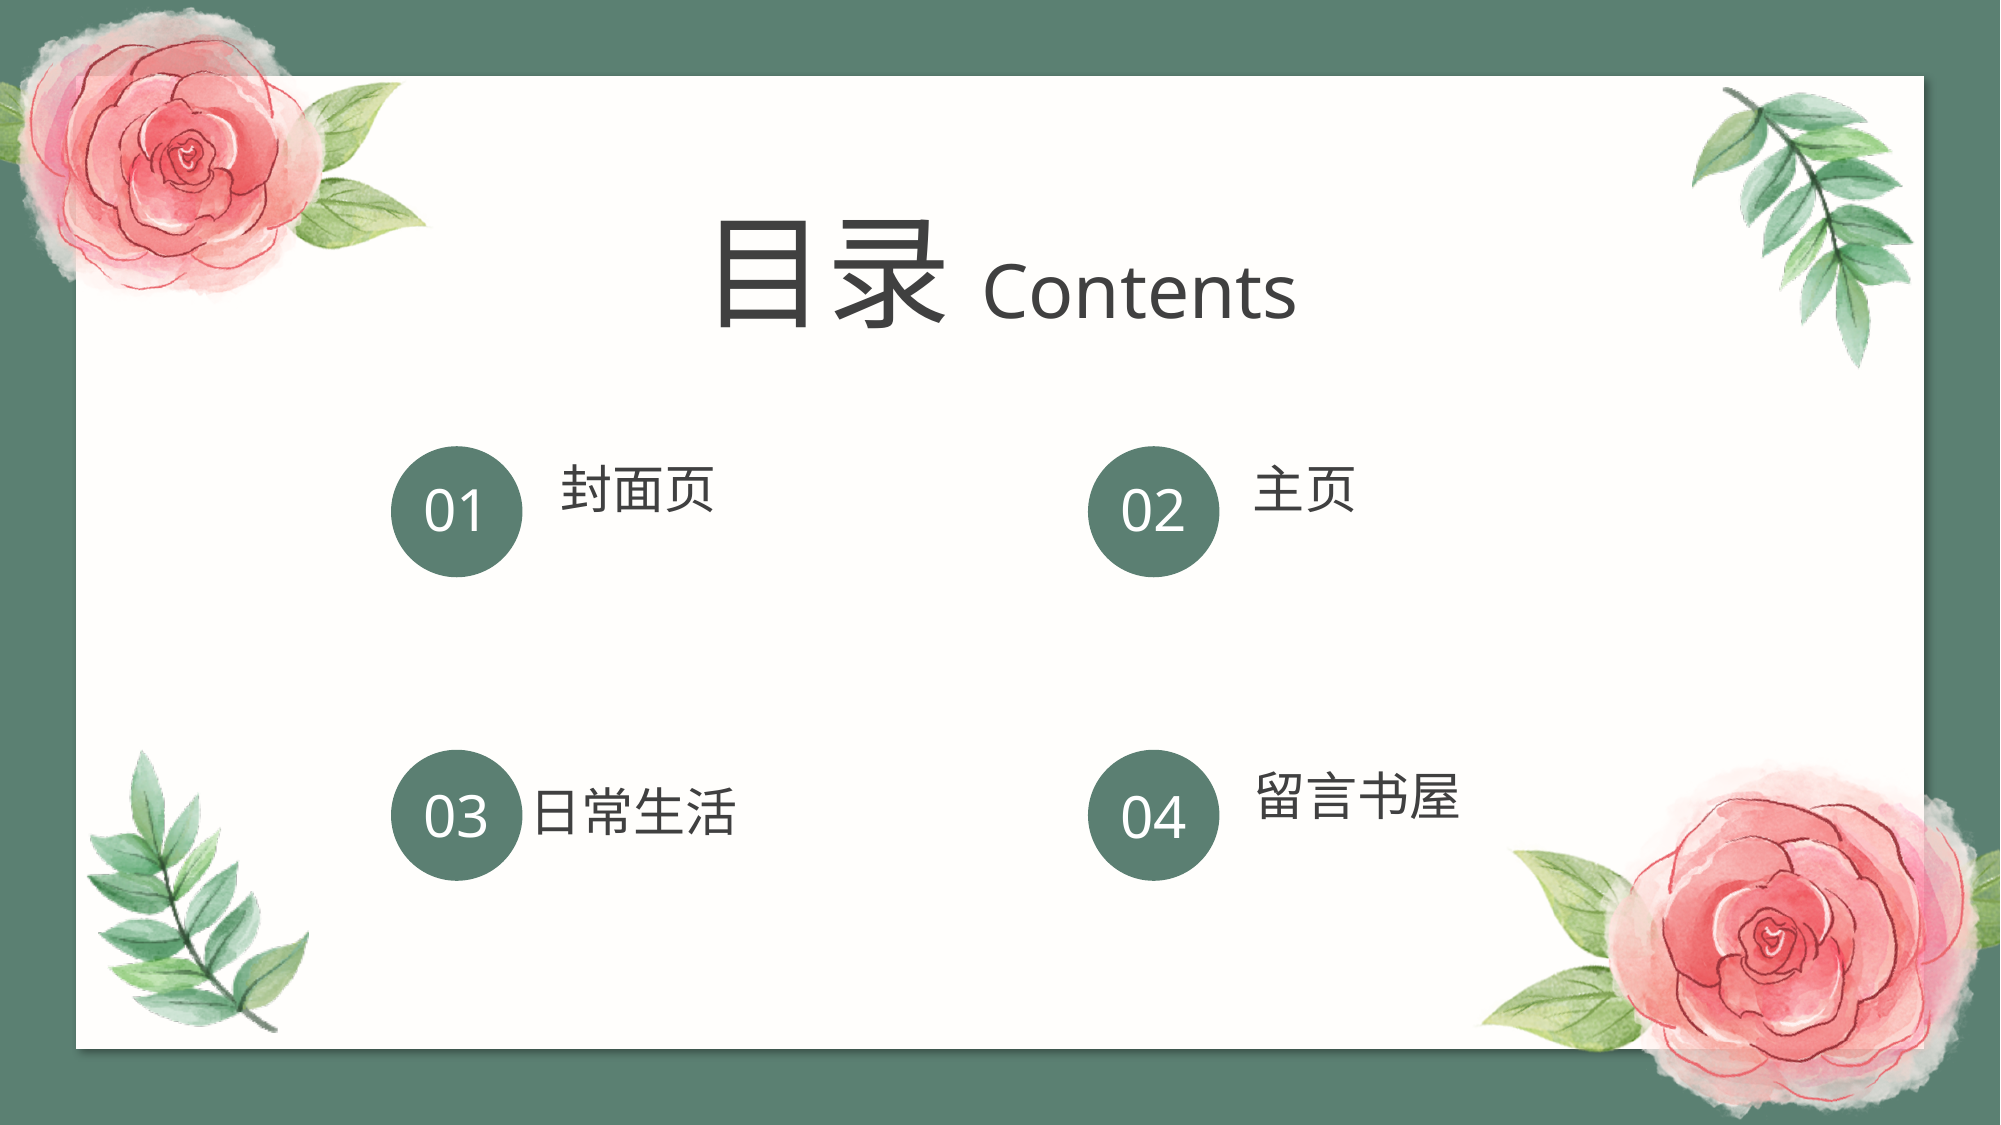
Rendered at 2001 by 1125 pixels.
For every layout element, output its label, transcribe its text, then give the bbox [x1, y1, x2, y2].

text_box 04 [1105, 772, 1202, 858]
text_box [1107, 446, 1200, 465]
text_box [1087, 467, 1220, 578]
text_box 封面页 [545, 449, 732, 527]
text_box [1087, 749, 1220, 881]
text_box [391, 467, 523, 578]
picture [0, 0, 434, 309]
picture [1472, 749, 2000, 1125]
text_box [391, 749, 514, 881]
text_box 01 [408, 465, 505, 551]
text_box 02 [1105, 465, 1202, 551]
text_box 主页 [1238, 449, 1372, 527]
picture [86, 749, 309, 1033]
text_box 留言书屋 [1238, 755, 1477, 834]
text_box 日常生活 [514, 771, 753, 850]
text_box 03 [408, 772, 505, 857]
text_box 目录Contents [662, 185, 1338, 351]
picture [1692, 87, 1915, 370]
text_box [410, 446, 503, 465]
